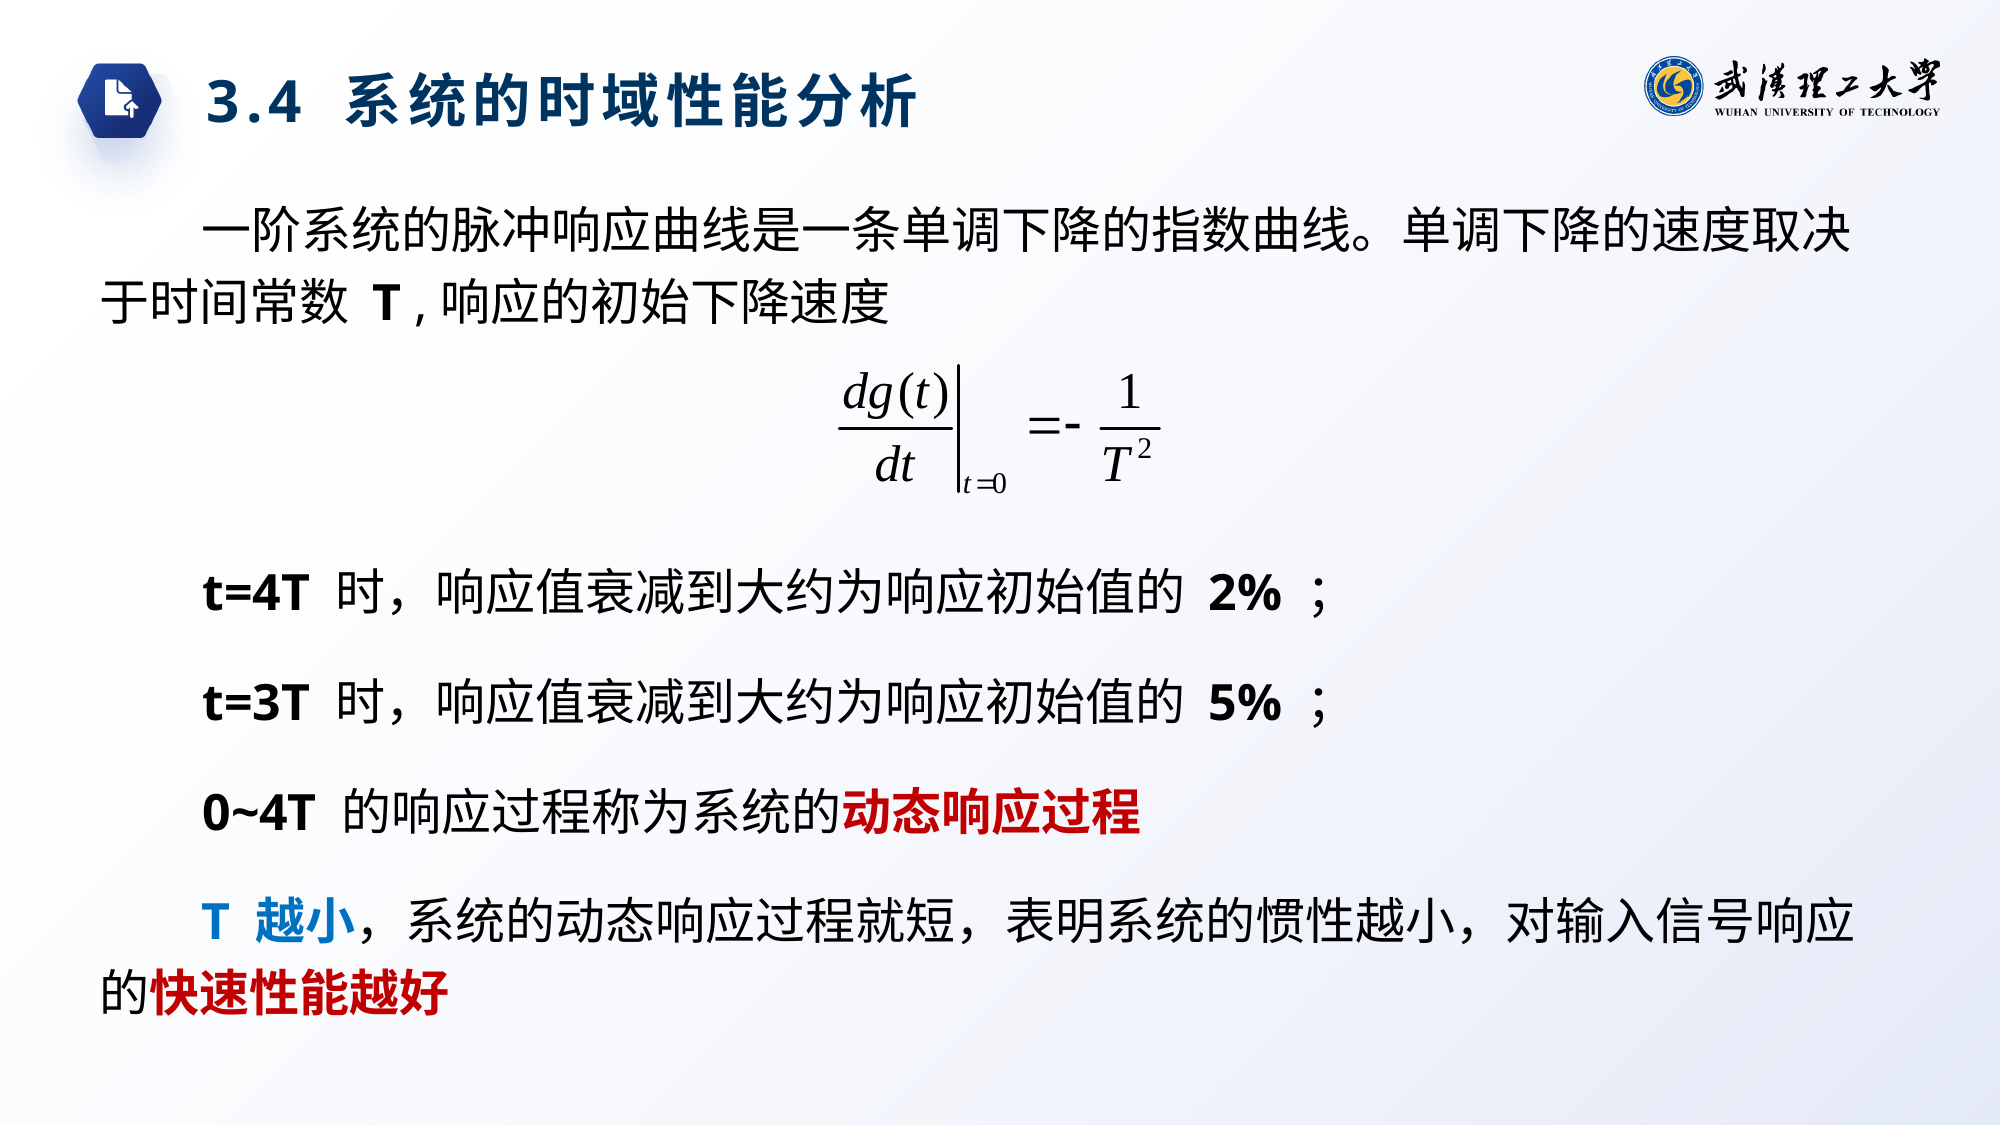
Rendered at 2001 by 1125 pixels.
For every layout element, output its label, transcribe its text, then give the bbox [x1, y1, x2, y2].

text_box 一阶系统的脉冲响应曲线是一条单调下降的指数曲线。单调下降的速度取决于时间常数 T ,响应的初始下降速度 t=4T 时，响应值衰减到大约为响应初始值的 2% ； t=3T 时，响应值衰减到大约为响应初始值的 5% ； 0~4T 的响应过程称为系统的动态响应过程 T 越小，系统的动态响应过程就短，表明系统的惯性越小，对输入信号响应的快速性能越好 [84, 178, 1916, 1029]
list 3.4 系统的时域性能分析 [191, 56, 1624, 143]
picture [0, 0, 2000, 1125]
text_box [830, 355, 1170, 506]
